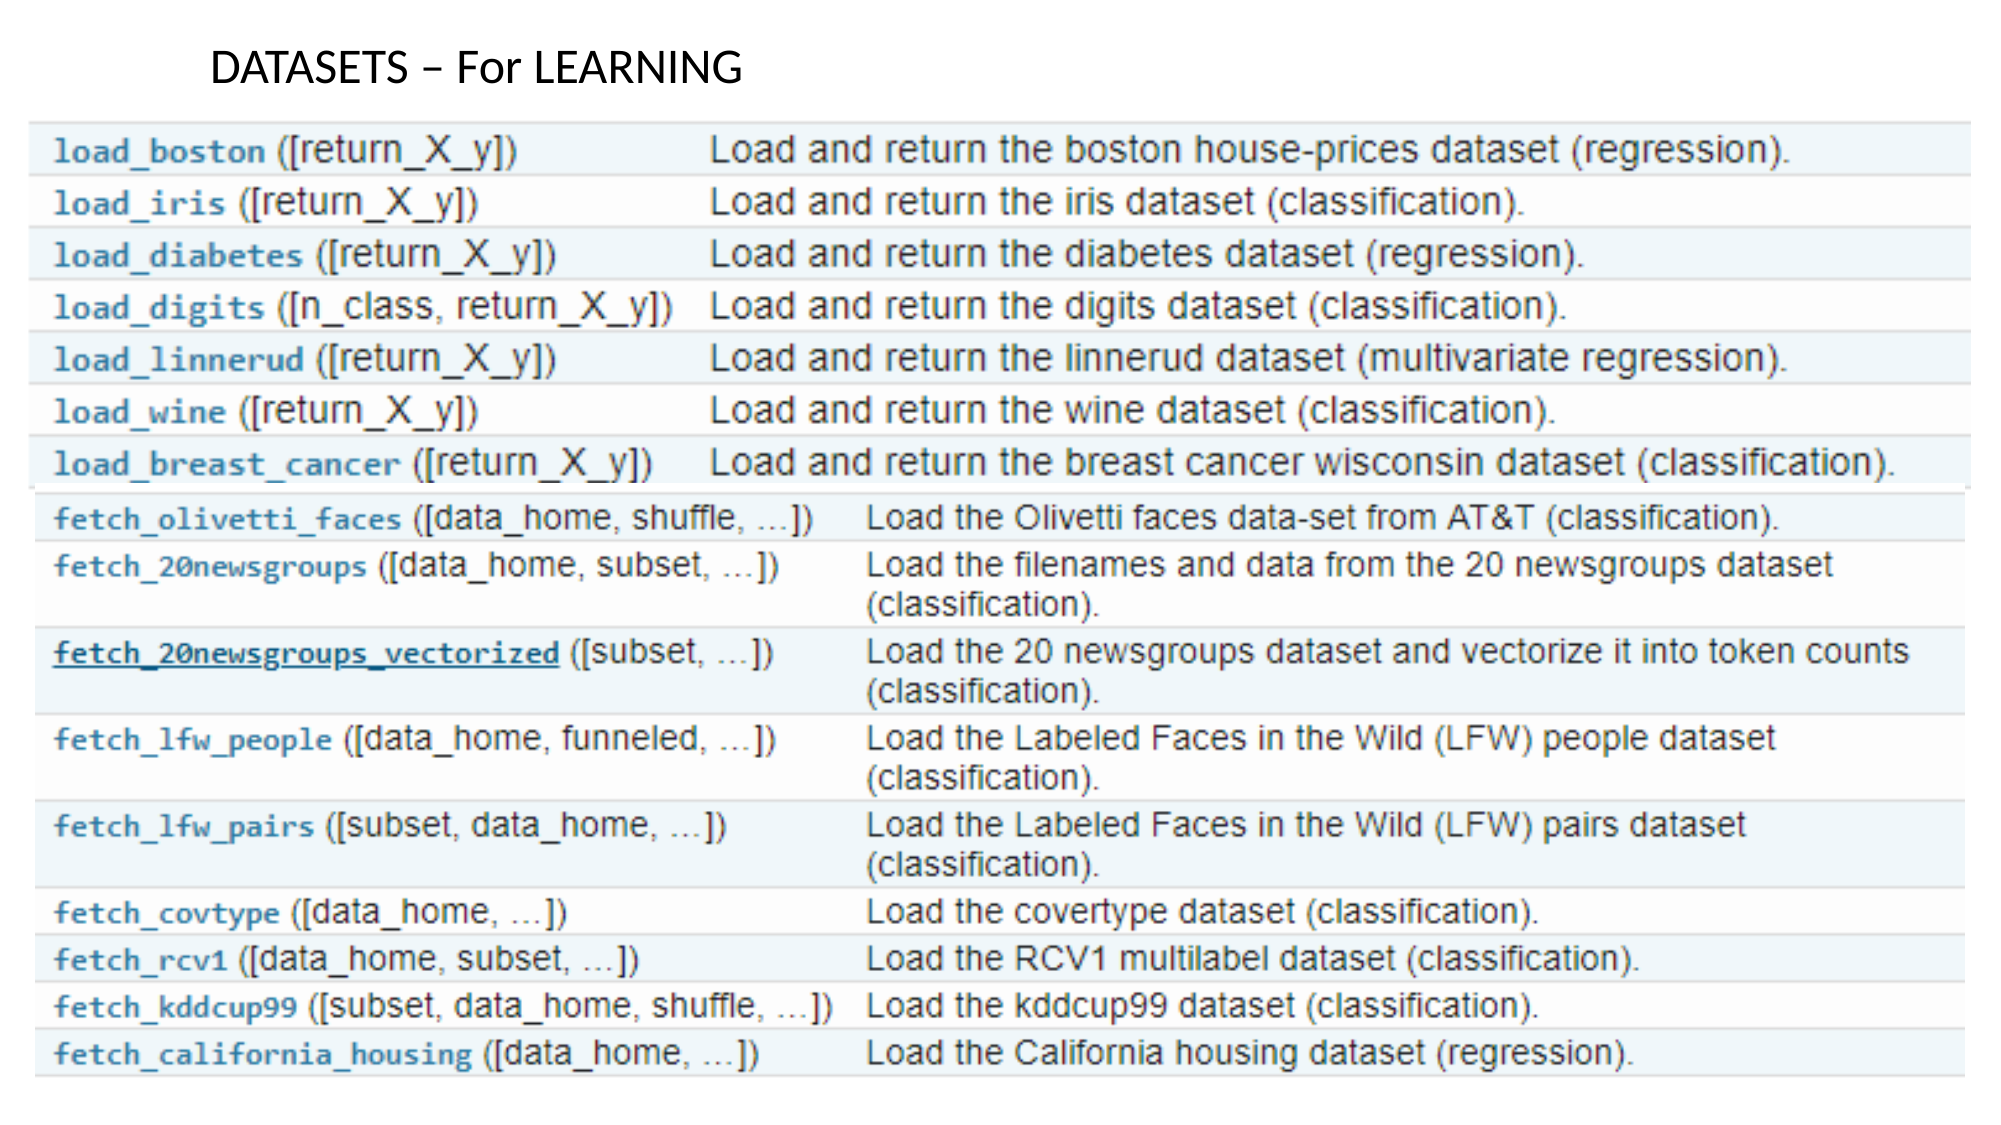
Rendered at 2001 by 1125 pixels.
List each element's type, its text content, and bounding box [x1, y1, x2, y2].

subtitle DATASETS – For LEARNING [87, 33, 867, 114]
picture [27, 114, 1971, 1080]
